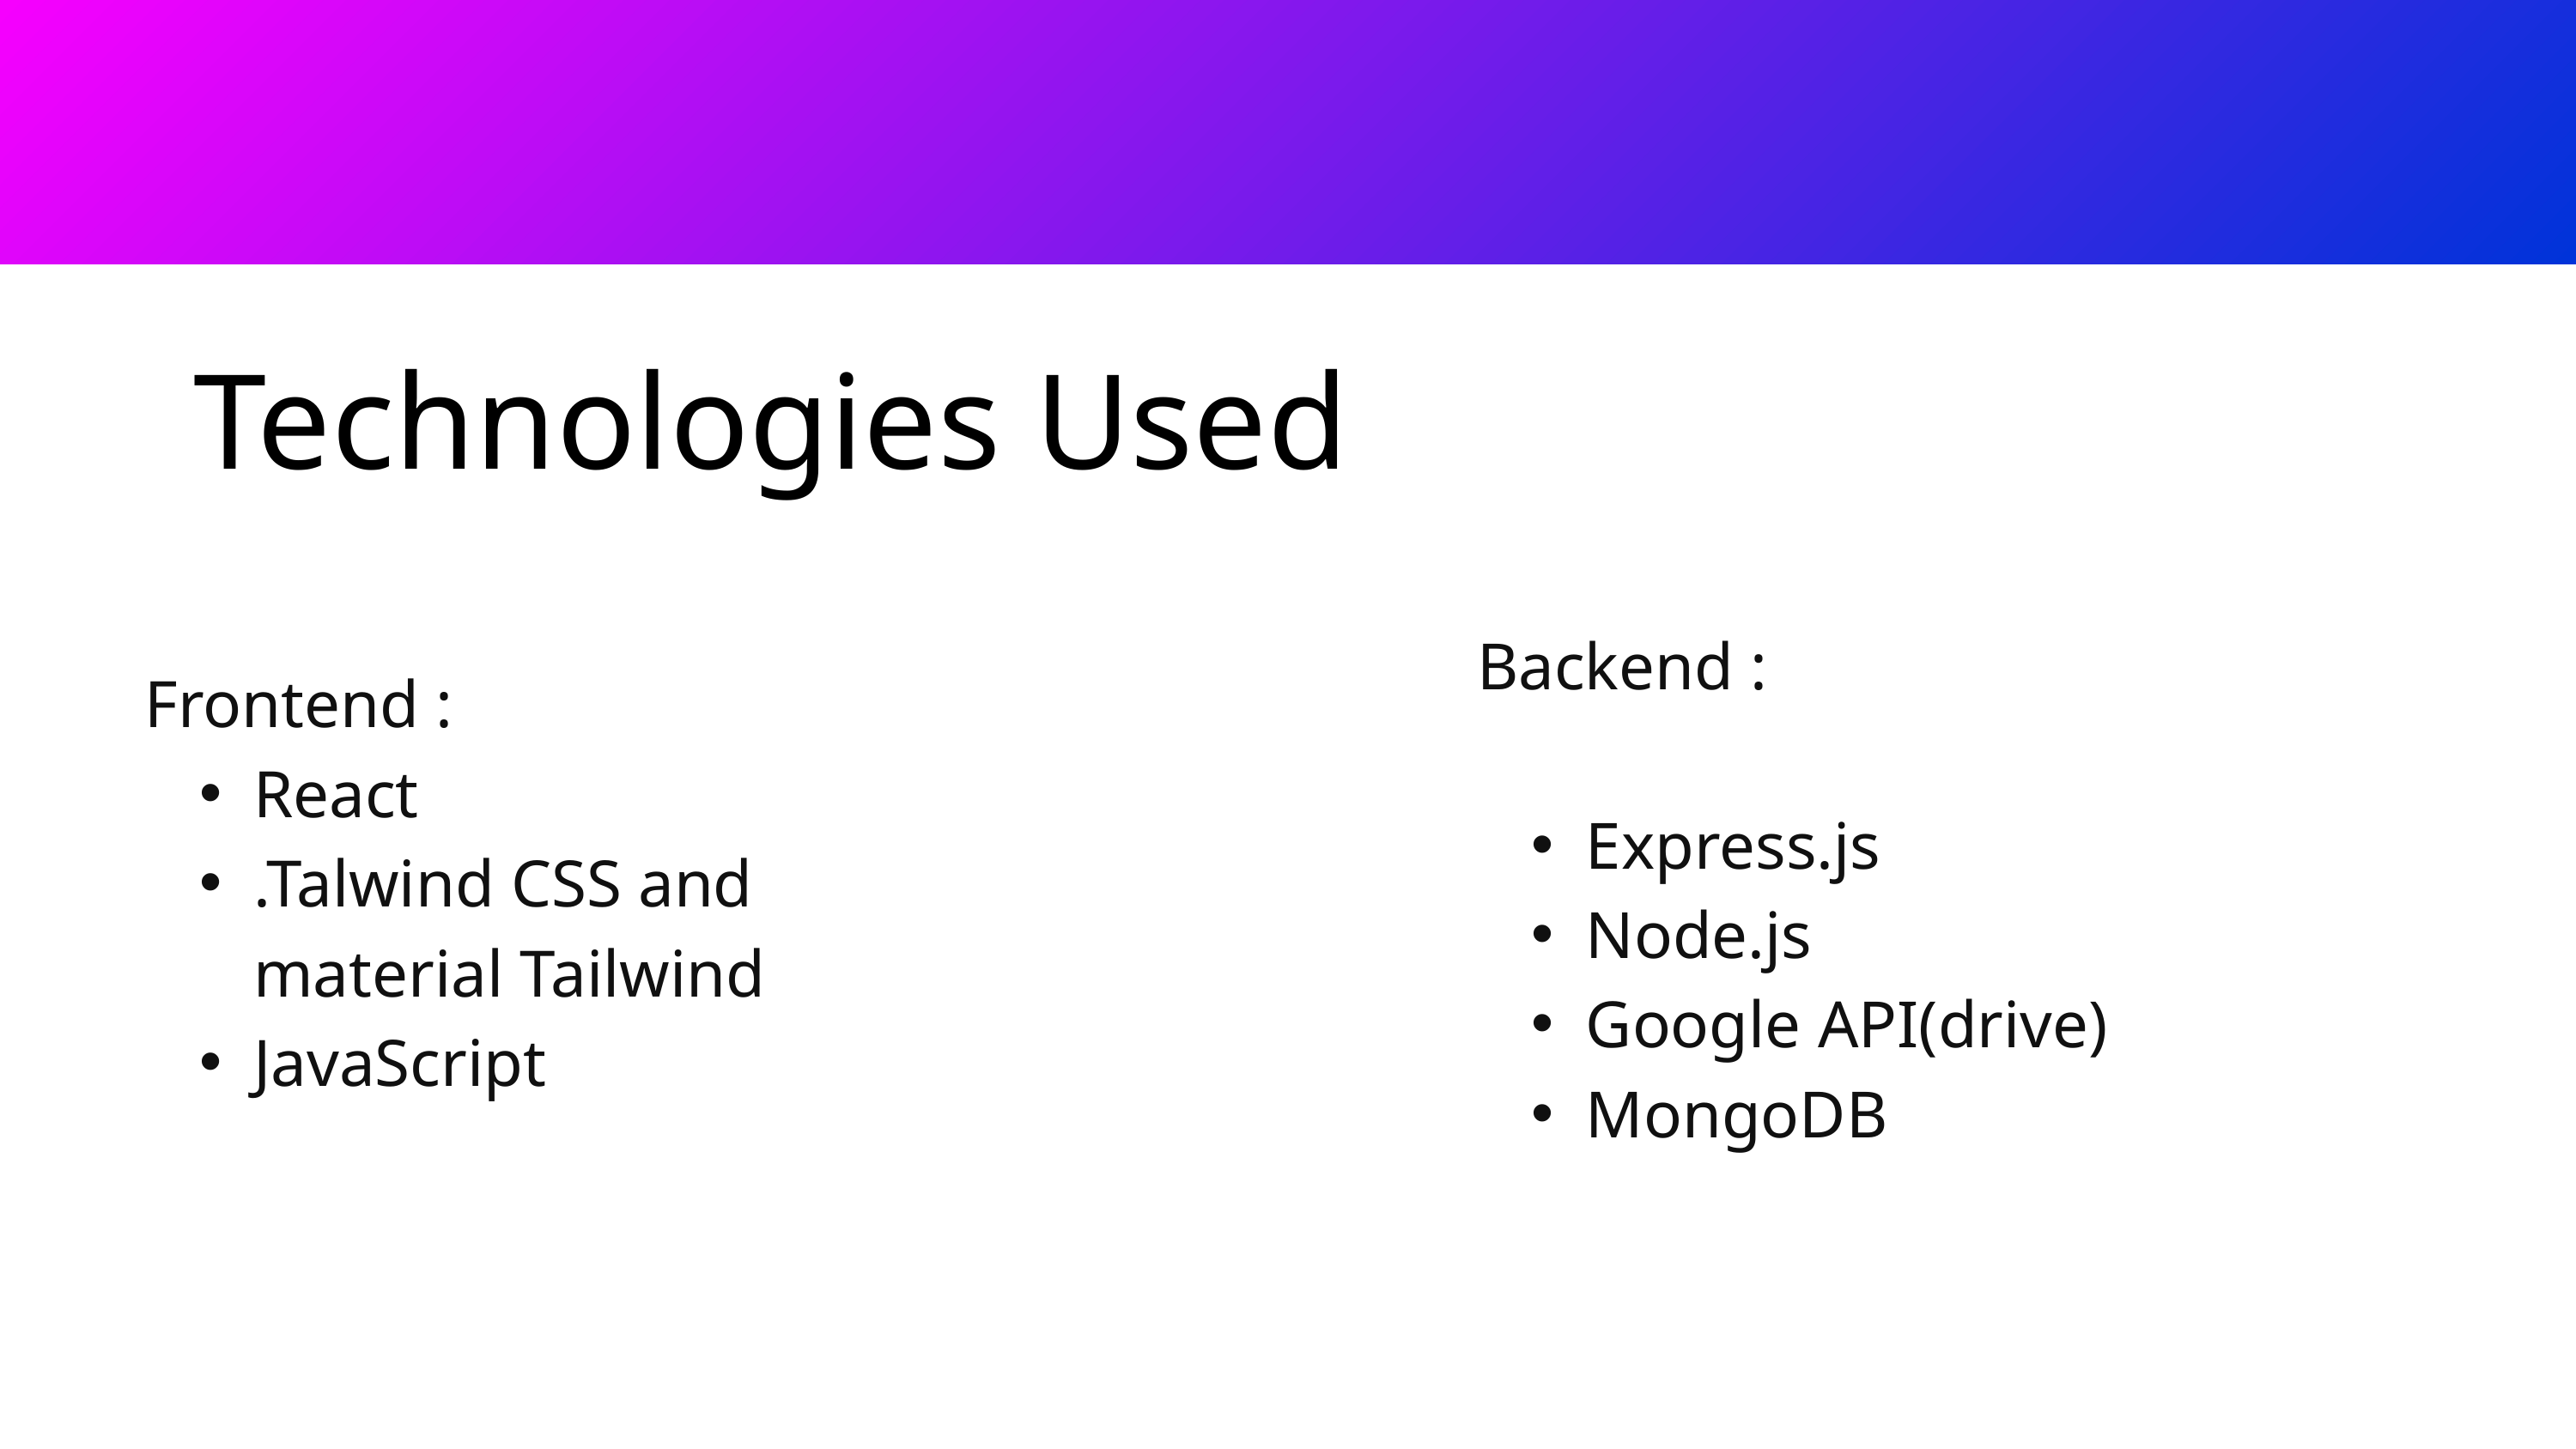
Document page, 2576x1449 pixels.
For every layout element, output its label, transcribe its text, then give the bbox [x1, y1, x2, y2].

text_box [0, 0, 2576, 264]
text_box Backend : Express.js Node.js Google API(drive) MongoDB [1477, 613, 2211, 1419]
text_box Frontend : React .Talwind CSS and material Tailwind JavaScript [144, 651, 962, 1279]
text_box Technologies Used [193, 312, 1909, 496]
